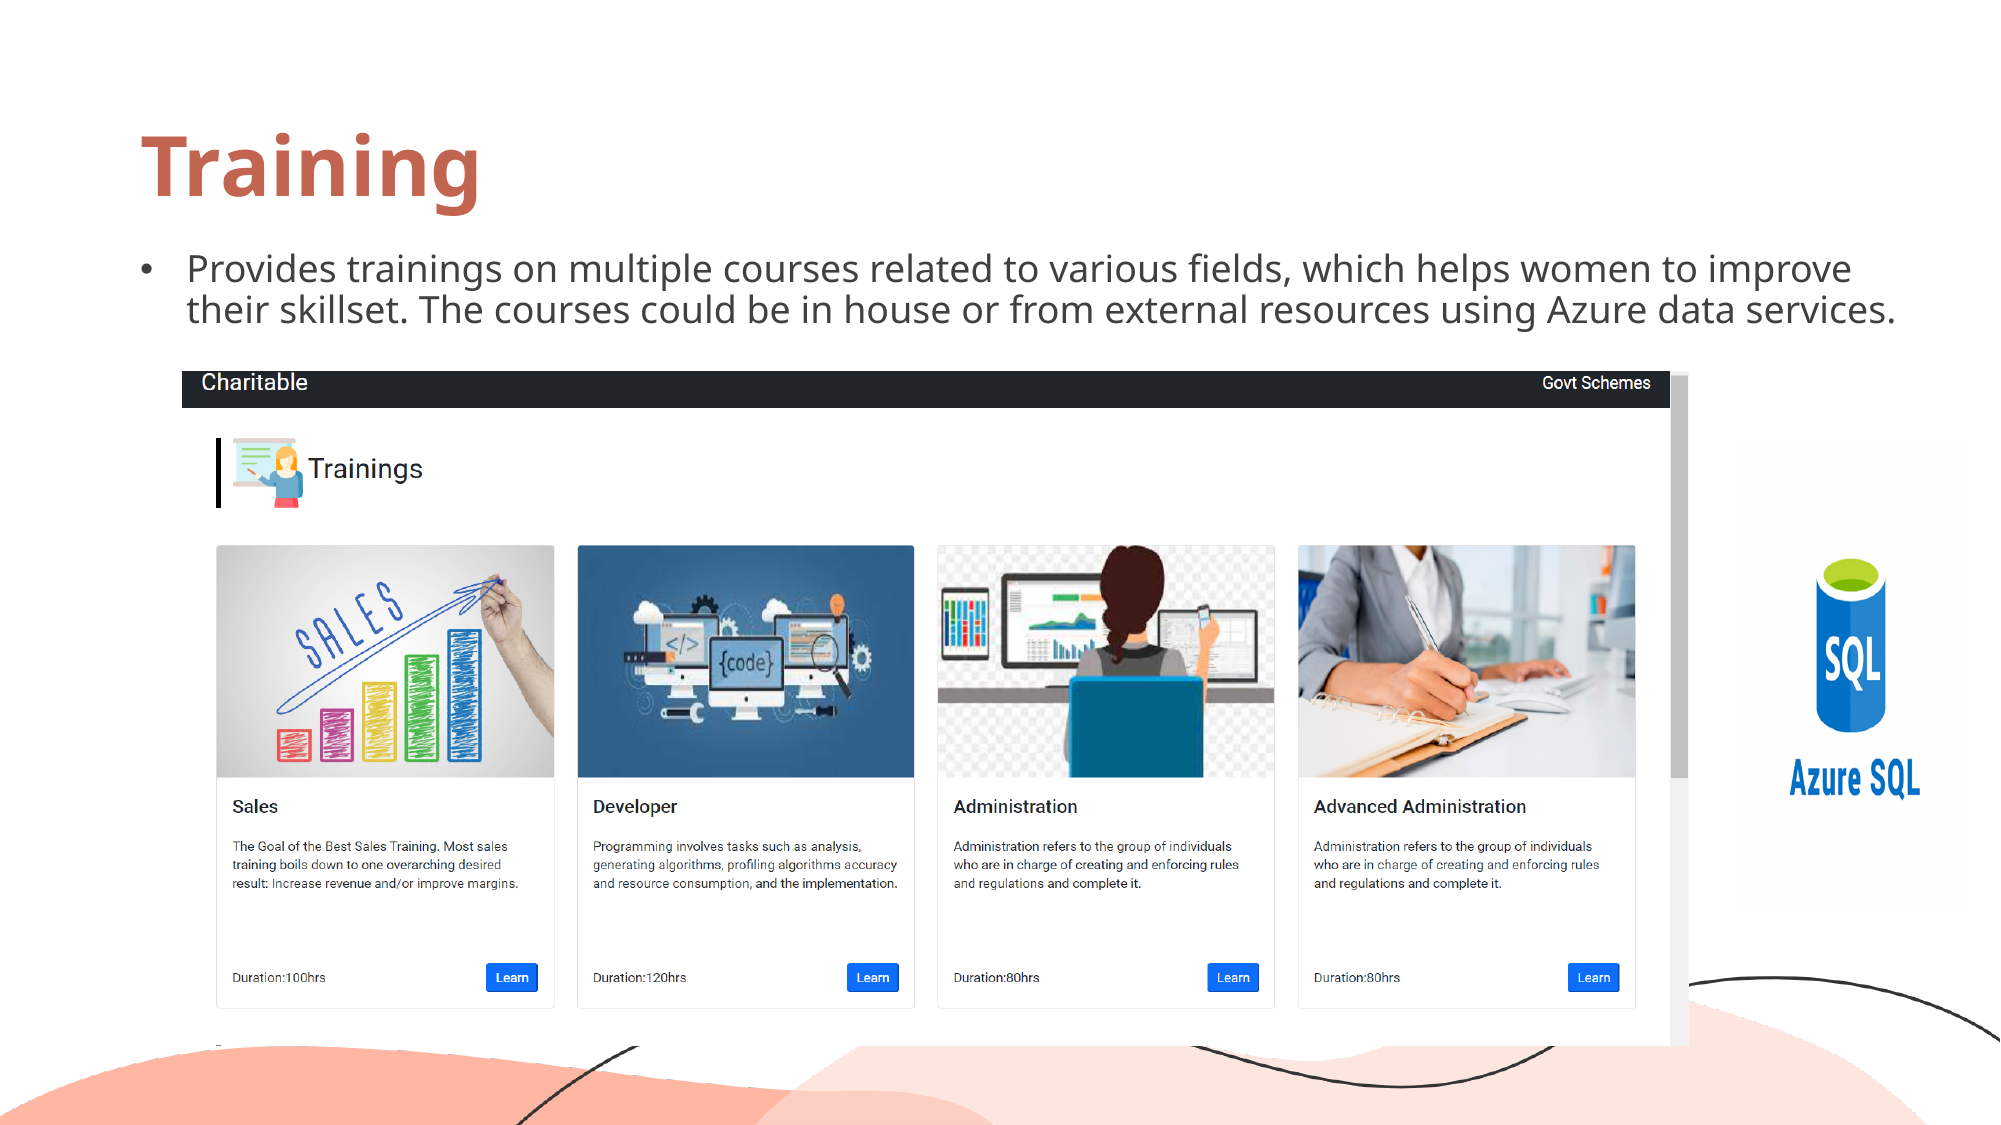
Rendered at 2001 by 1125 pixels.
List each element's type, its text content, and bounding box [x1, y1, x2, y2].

title Training [125, 117, 1510, 242]
list Provides trainings on multiple courses related to various fields, which helps women to improve their skillset. The courses could be in house or from external resources using Azure data services. [125, 242, 1937, 647]
picture [0, 371, 2000, 1125]
picture [1732, 444, 1967, 907]
